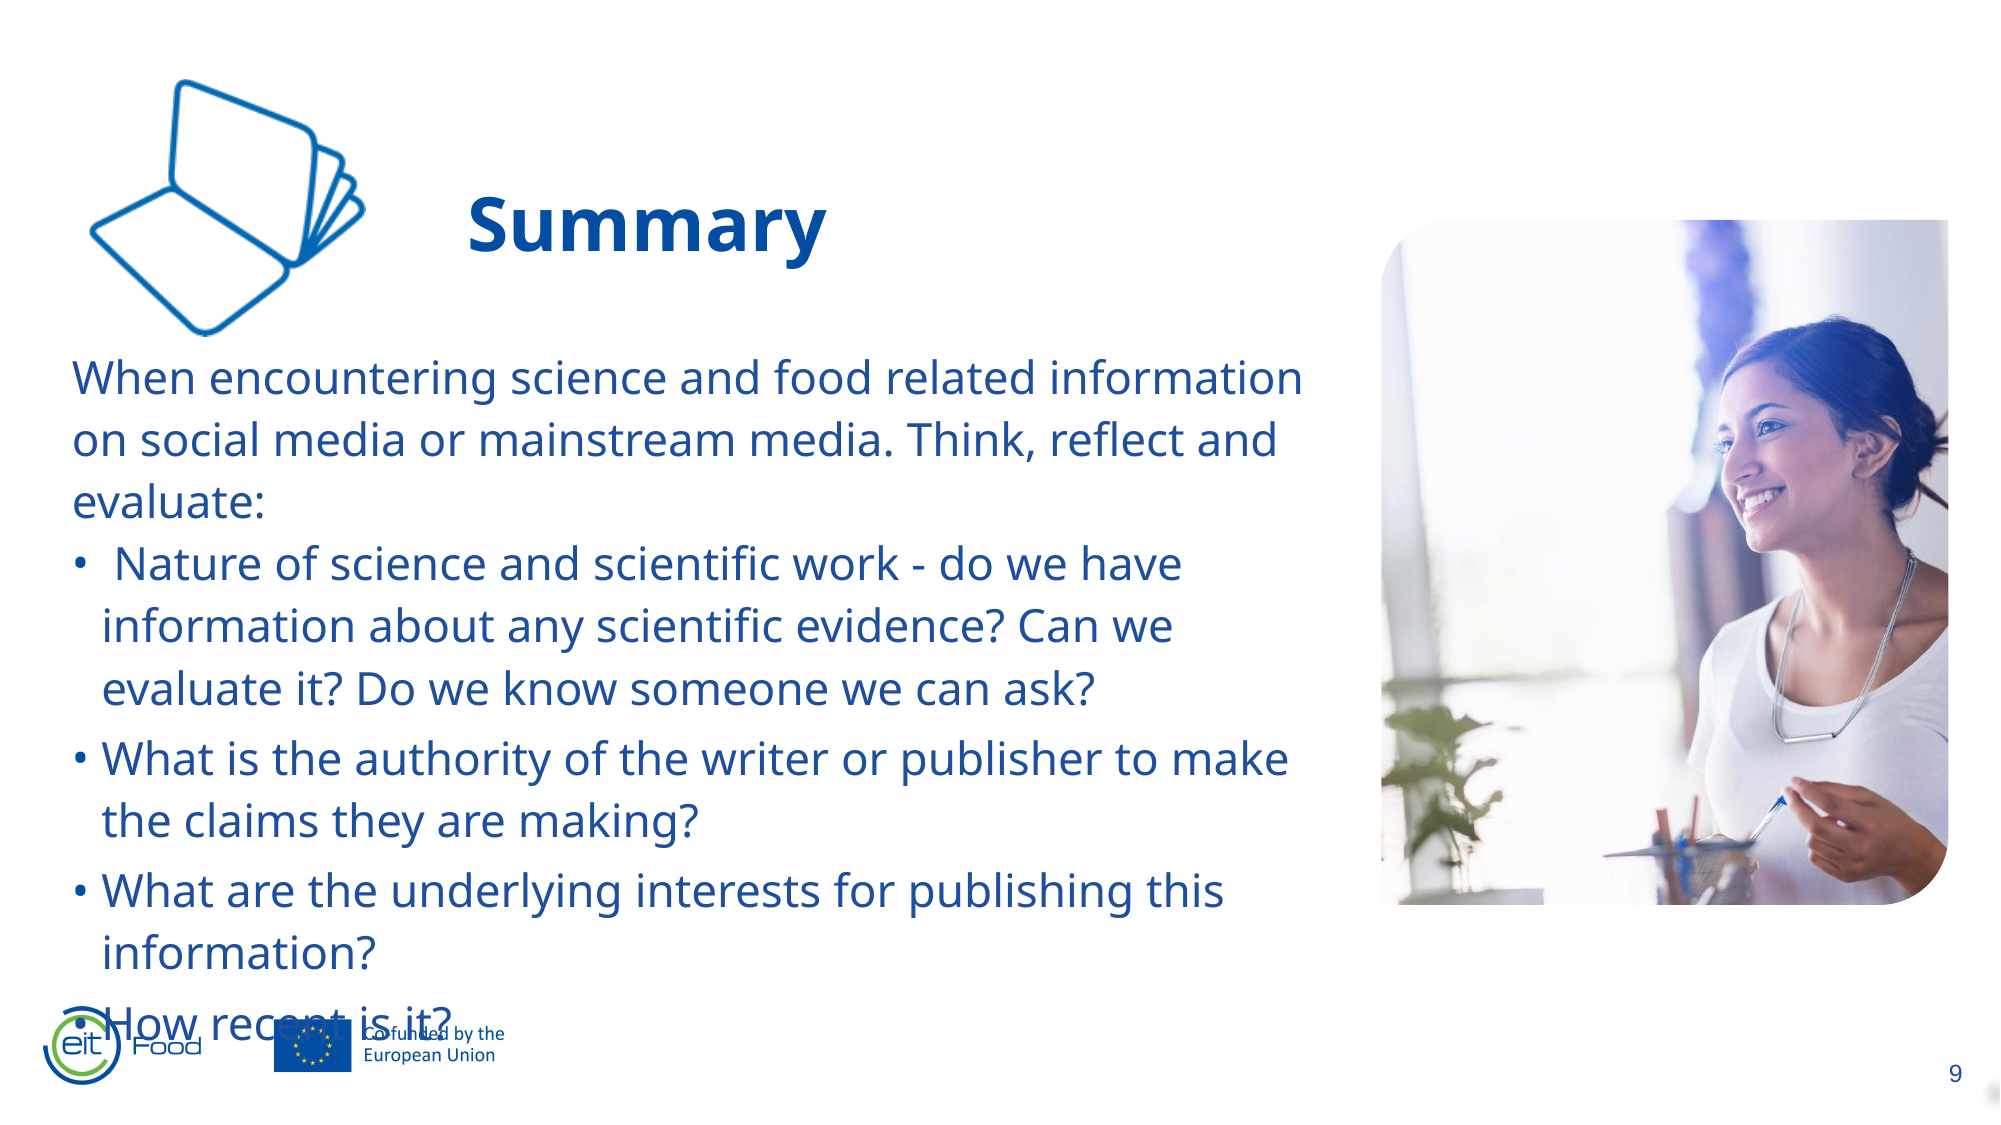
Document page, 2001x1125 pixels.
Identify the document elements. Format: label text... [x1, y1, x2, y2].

picture [89, 79, 366, 333]
picture [1381, 219, 1949, 906]
list When encountering science and food related information on social media or mainstream media. Think, reflect and evaluate: Nature of science and scientific work - do we have information about any scientific evidence? Can we evaluate it? Do we know someone we can ask? What is the authority of the writer or publisher to make the claims they are making? What are the underlying interests for publishing this information? How recent is it? [56, 333, 1355, 1019]
list Summary [452, 168, 1949, 299]
picture [43, 1006, 504, 1085]
slide_number ‹#› [1527, 1042, 1978, 1103]
